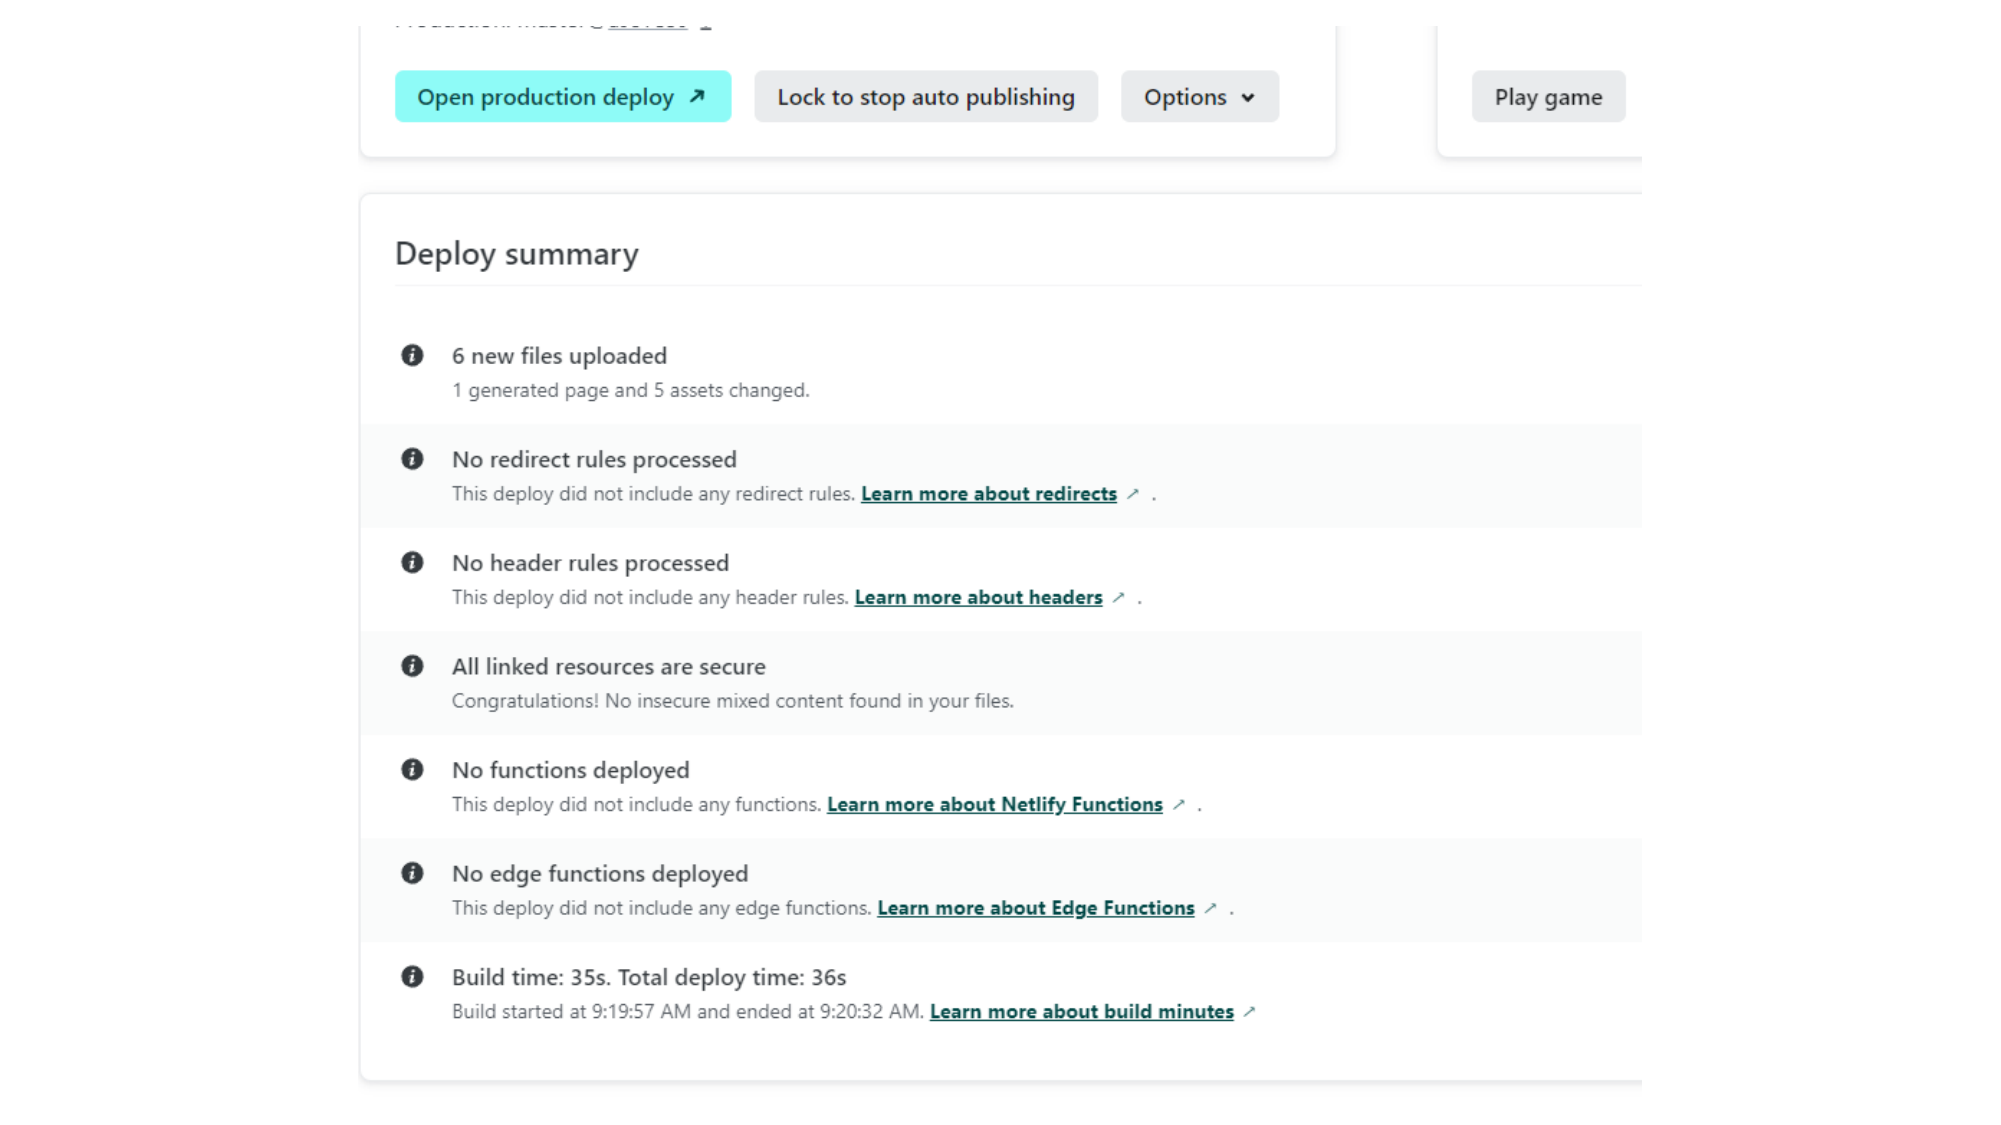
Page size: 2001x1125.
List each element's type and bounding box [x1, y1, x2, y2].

picture [358, 26, 1642, 1099]
